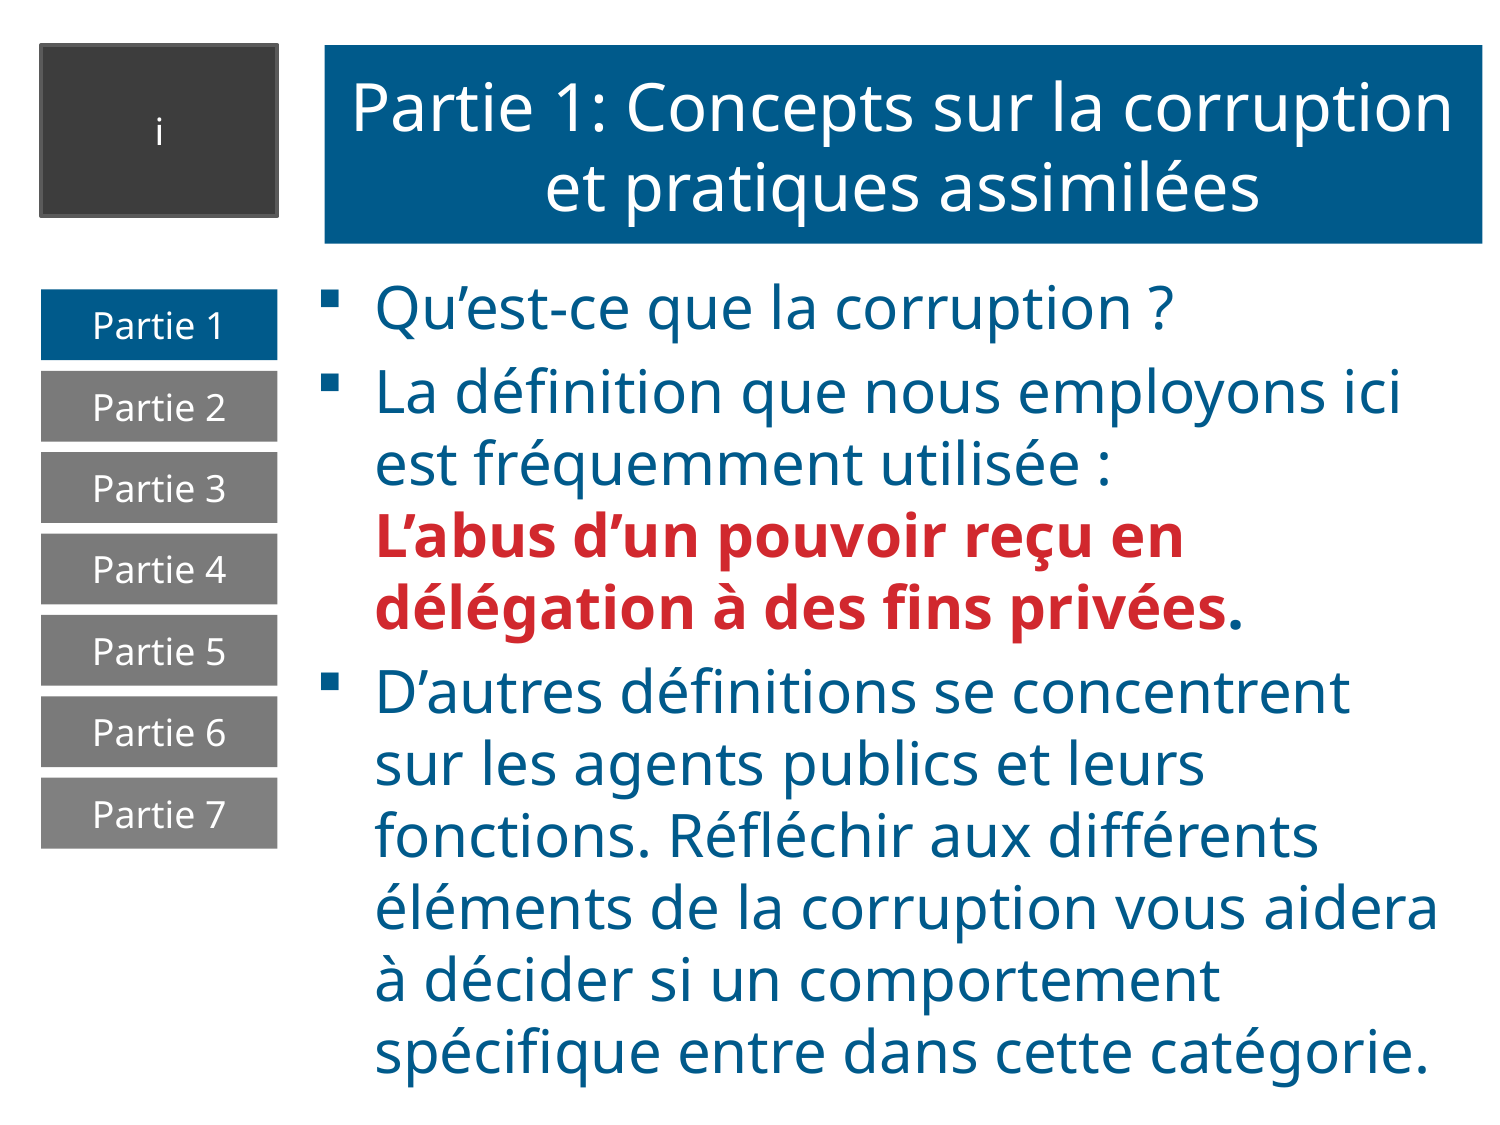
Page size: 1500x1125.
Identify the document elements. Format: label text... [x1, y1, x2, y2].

text_box Partie 1 [39, 287, 279, 362]
text_box Partie 3 [39, 450, 279, 525]
text_box i [39, 43, 279, 218]
title Partie 1: Concepts sur la corruption et pratiques assimilées [324, 45, 1483, 244]
text_box Partie 5 [39, 613, 279, 688]
text_box Partie 6 [39, 694, 279, 769]
text_box Partie 7 [39, 776, 279, 851]
text_box Partie 4 [39, 531, 279, 606]
text_box Partie 2 [39, 369, 279, 444]
list Qu’est-ce que la corruption ? La définition que nous employons ici est fréquemment utilisée : L’abus d’un pouvoir reçu en délégation à des fins privées. D’autres définitions se concentrent sur les agents publics et leurs fonctions. Réfléchir aux différents éléments de la corruption vous aidera à décider si un comportement spécifique entre dans cette catégorie. [301, 262, 1459, 1106]
